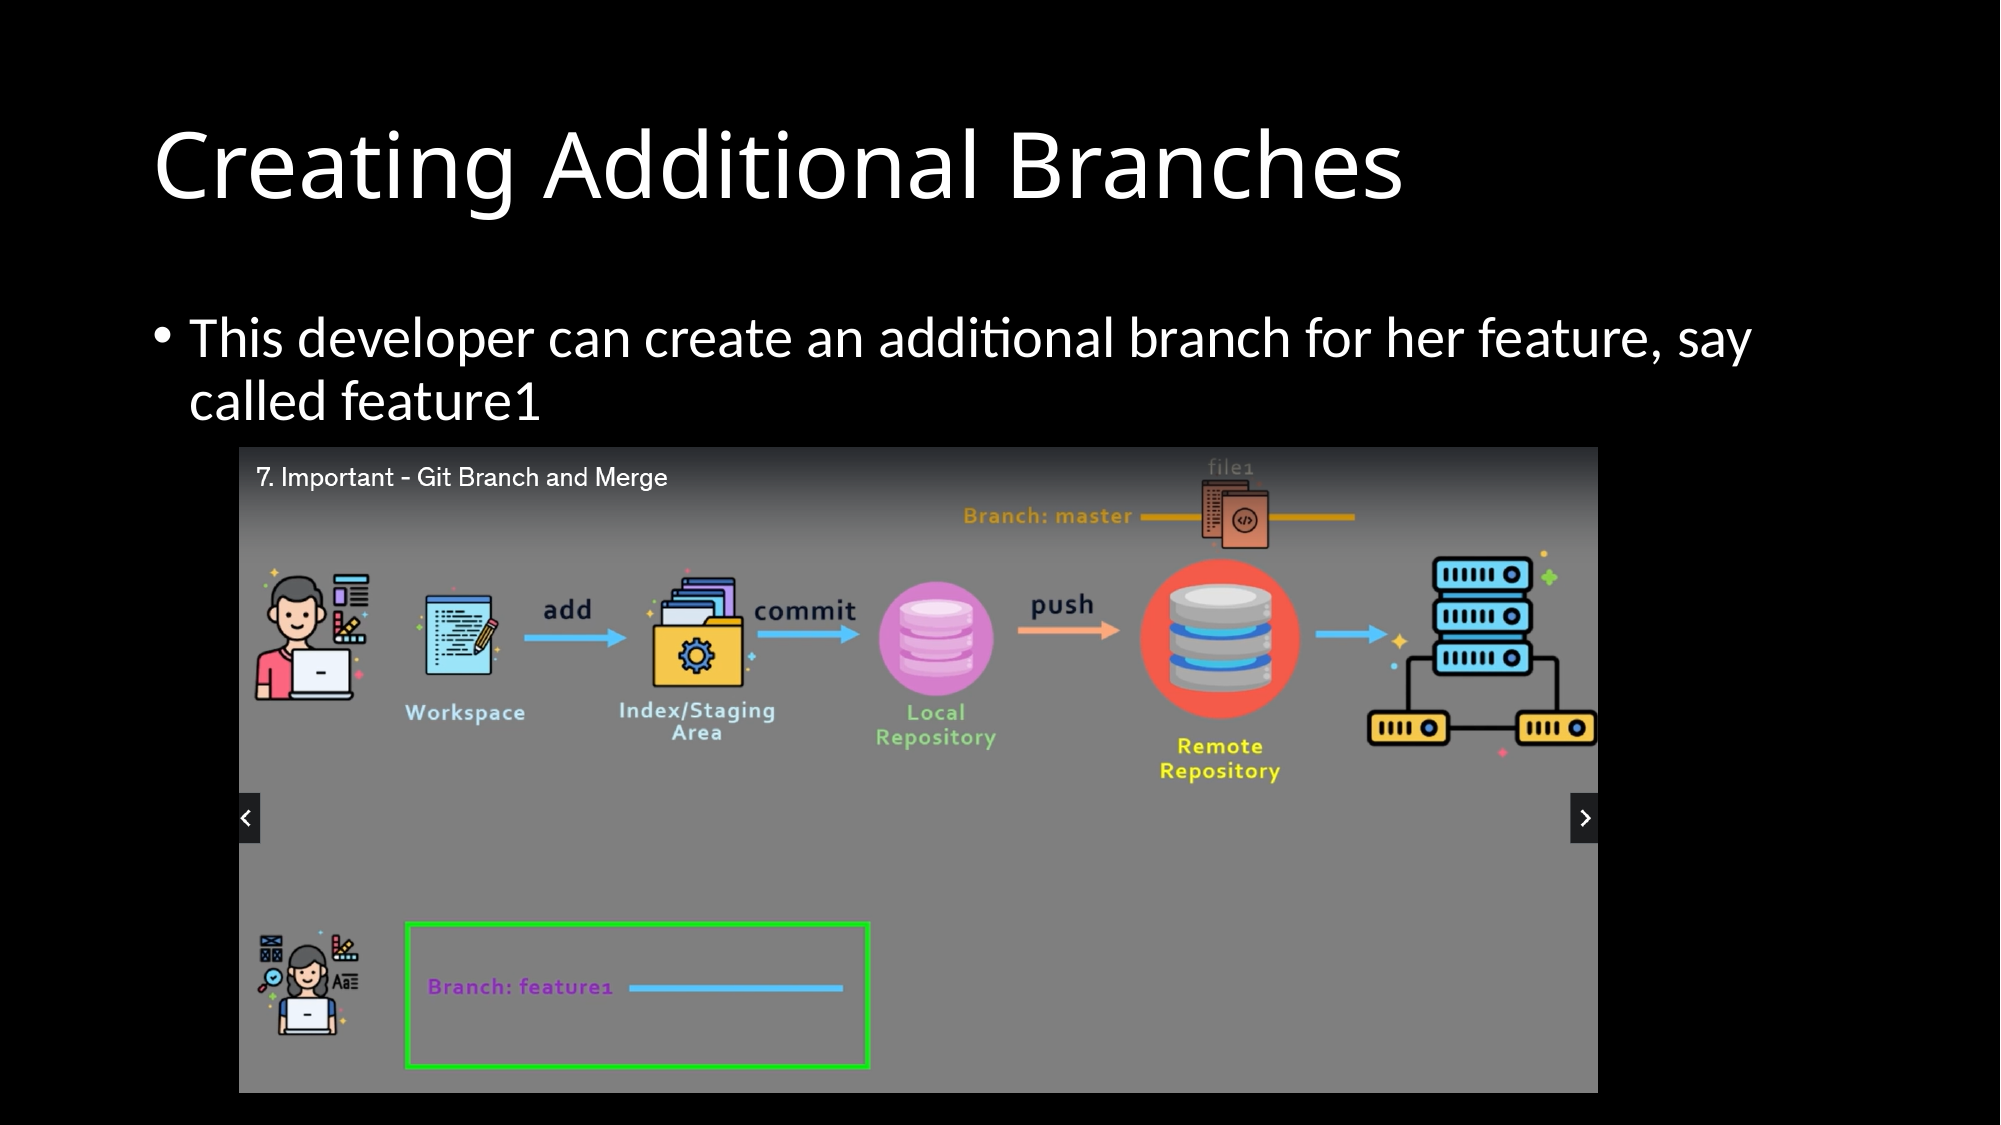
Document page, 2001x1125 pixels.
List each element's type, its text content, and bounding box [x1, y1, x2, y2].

title Creating Additional Branches [137, 59, 1863, 278]
picture [239, 447, 1598, 1093]
list This developer can create an additional branch for her feature, say called feature1 [137, 299, 1863, 1014]
